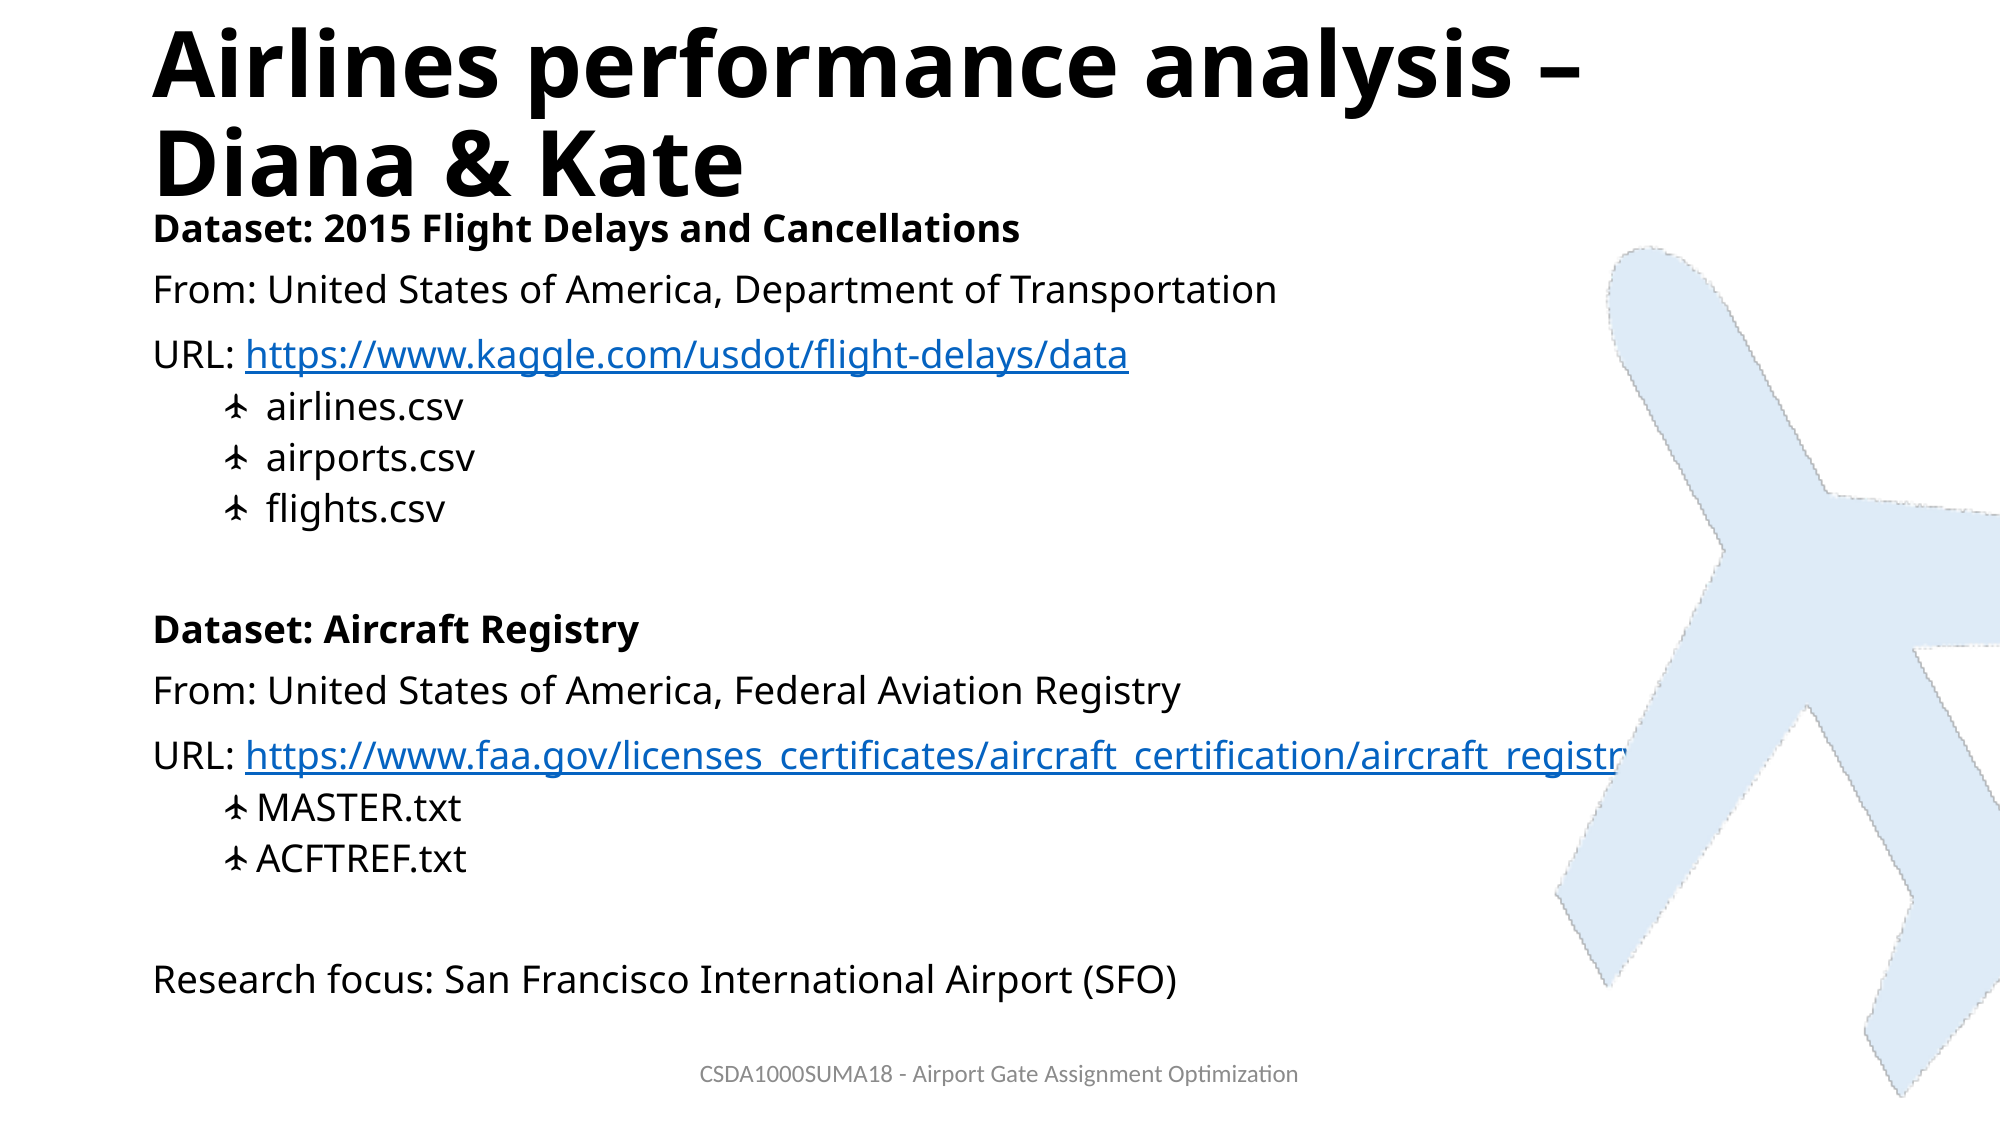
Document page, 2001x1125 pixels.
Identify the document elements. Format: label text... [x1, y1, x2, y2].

picture [221, 391, 251, 421]
picture [221, 442, 251, 472]
picture [221, 792, 251, 822]
list Dataset: 2015 Flight Delays and Cancellations From: United States of America, Department of Transportation URL: https://www.kaggle.com/usdot/flight-delays/data airlines.csv airports.csv flights.csv Dataset: Aircraft Registry From: United States of America, Federal Aviation Registry URL: https://www.faa.gov/licenses_certificates/aircraft_certification/aircraft_registry/ MASTER.txt ACFTREF.txt Research focus: San Francisco International Airport (SFO) [137, 201, 1320, 1016]
picture [221, 843, 251, 873]
picture [221, 492, 251, 523]
picture [1137, 0, 2000, 1125]
title Airlines performance analysis – Diana & Kate [137, 59, 1815, 175]
footer CSDA1000SUMA18 - Airport Gate Assignment Optimization [662, 1042, 1320, 1103]
